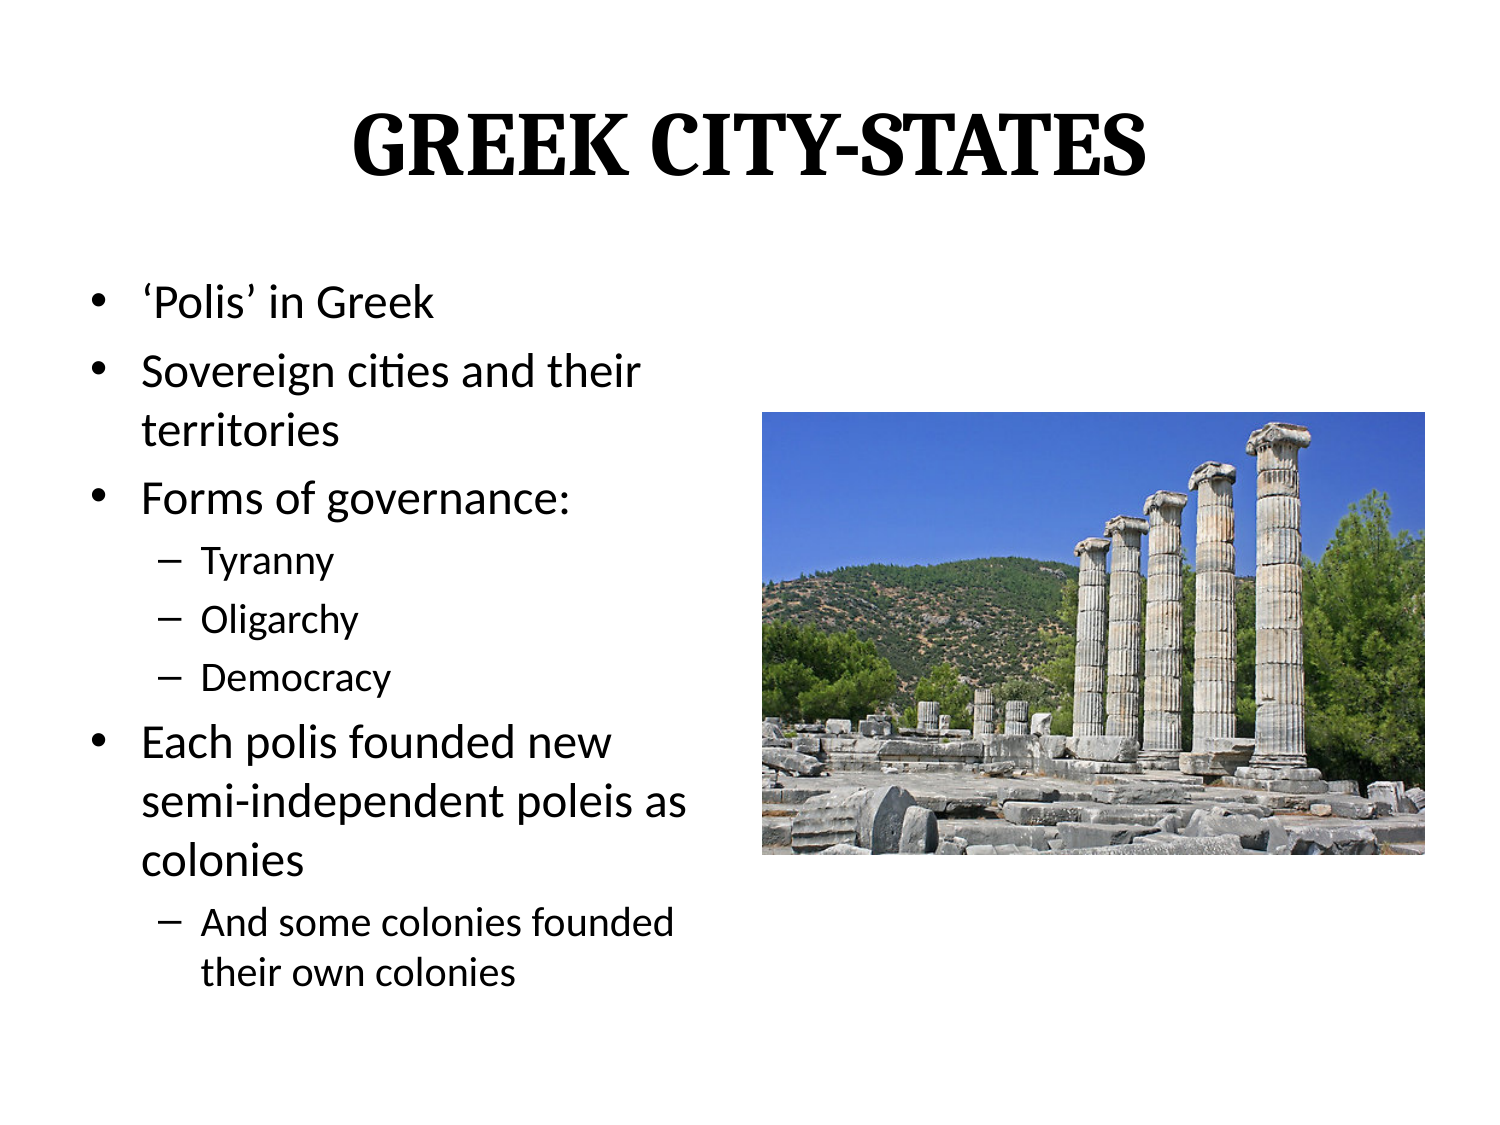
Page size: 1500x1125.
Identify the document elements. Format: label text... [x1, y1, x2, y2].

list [762, 412, 1426, 855]
list ‘Polis’ in Greek Sovereign cities and their territories Forms of governance: Tyranny Oligarchy Democracy Each polis founded new semi-independent poleis as colonies And some colonies founded their own colonies [75, 262, 738, 1005]
title Greek City-States [75, 45, 1425, 233]
